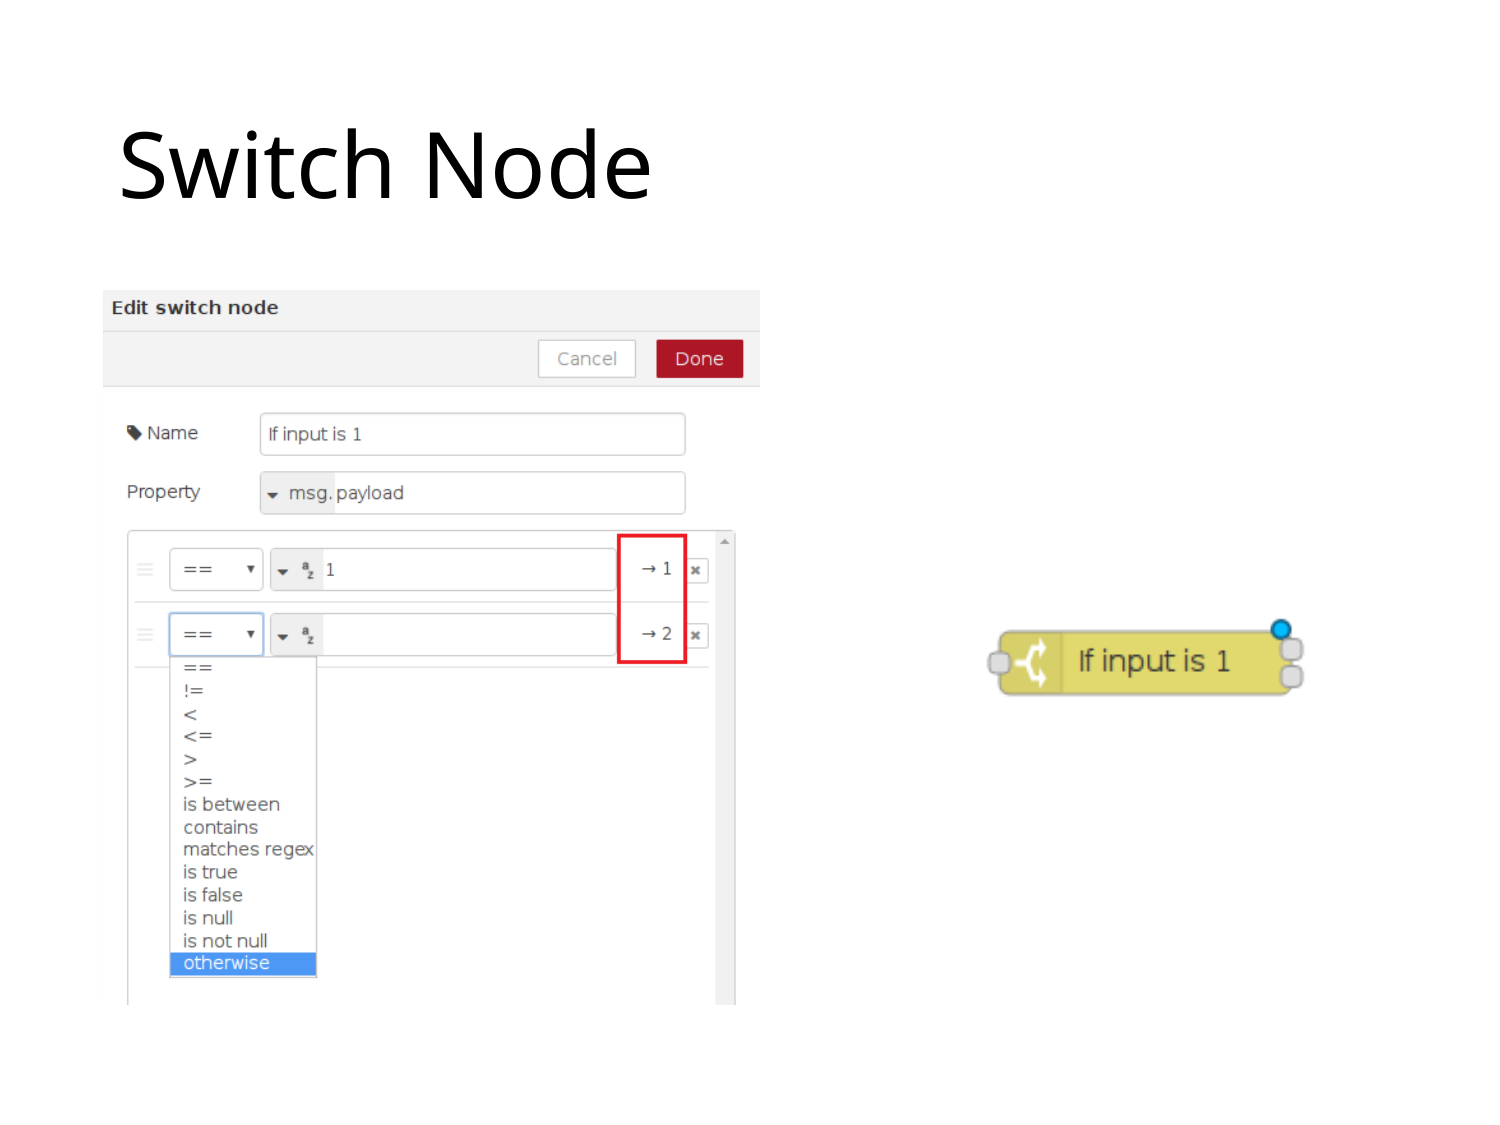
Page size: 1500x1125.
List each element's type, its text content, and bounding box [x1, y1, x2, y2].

picture [975, 605, 1315, 720]
title Switch Node [103, 59, 1397, 278]
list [103, 290, 760, 1005]
